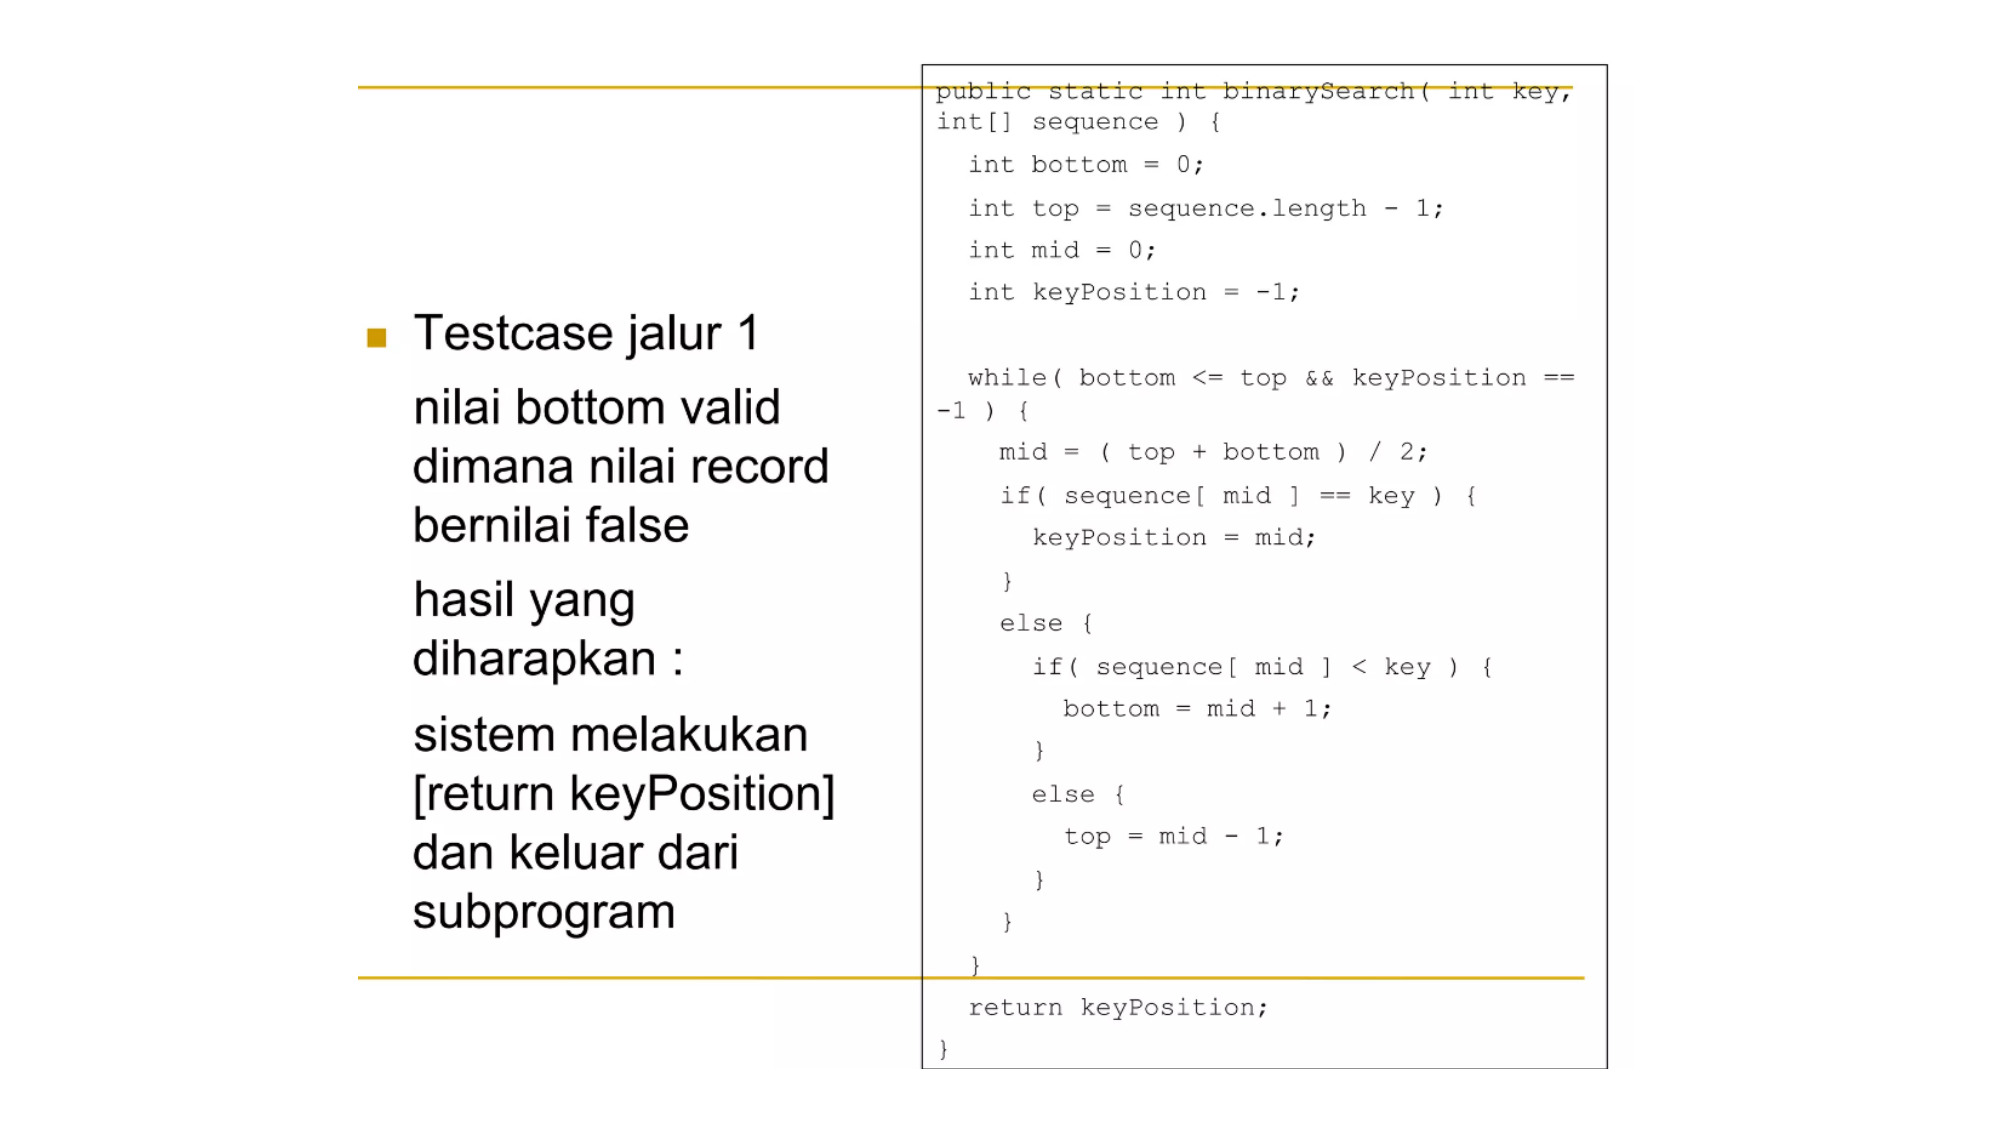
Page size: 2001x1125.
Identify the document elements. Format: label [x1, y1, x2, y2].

picture [358, 56, 1634, 1069]
